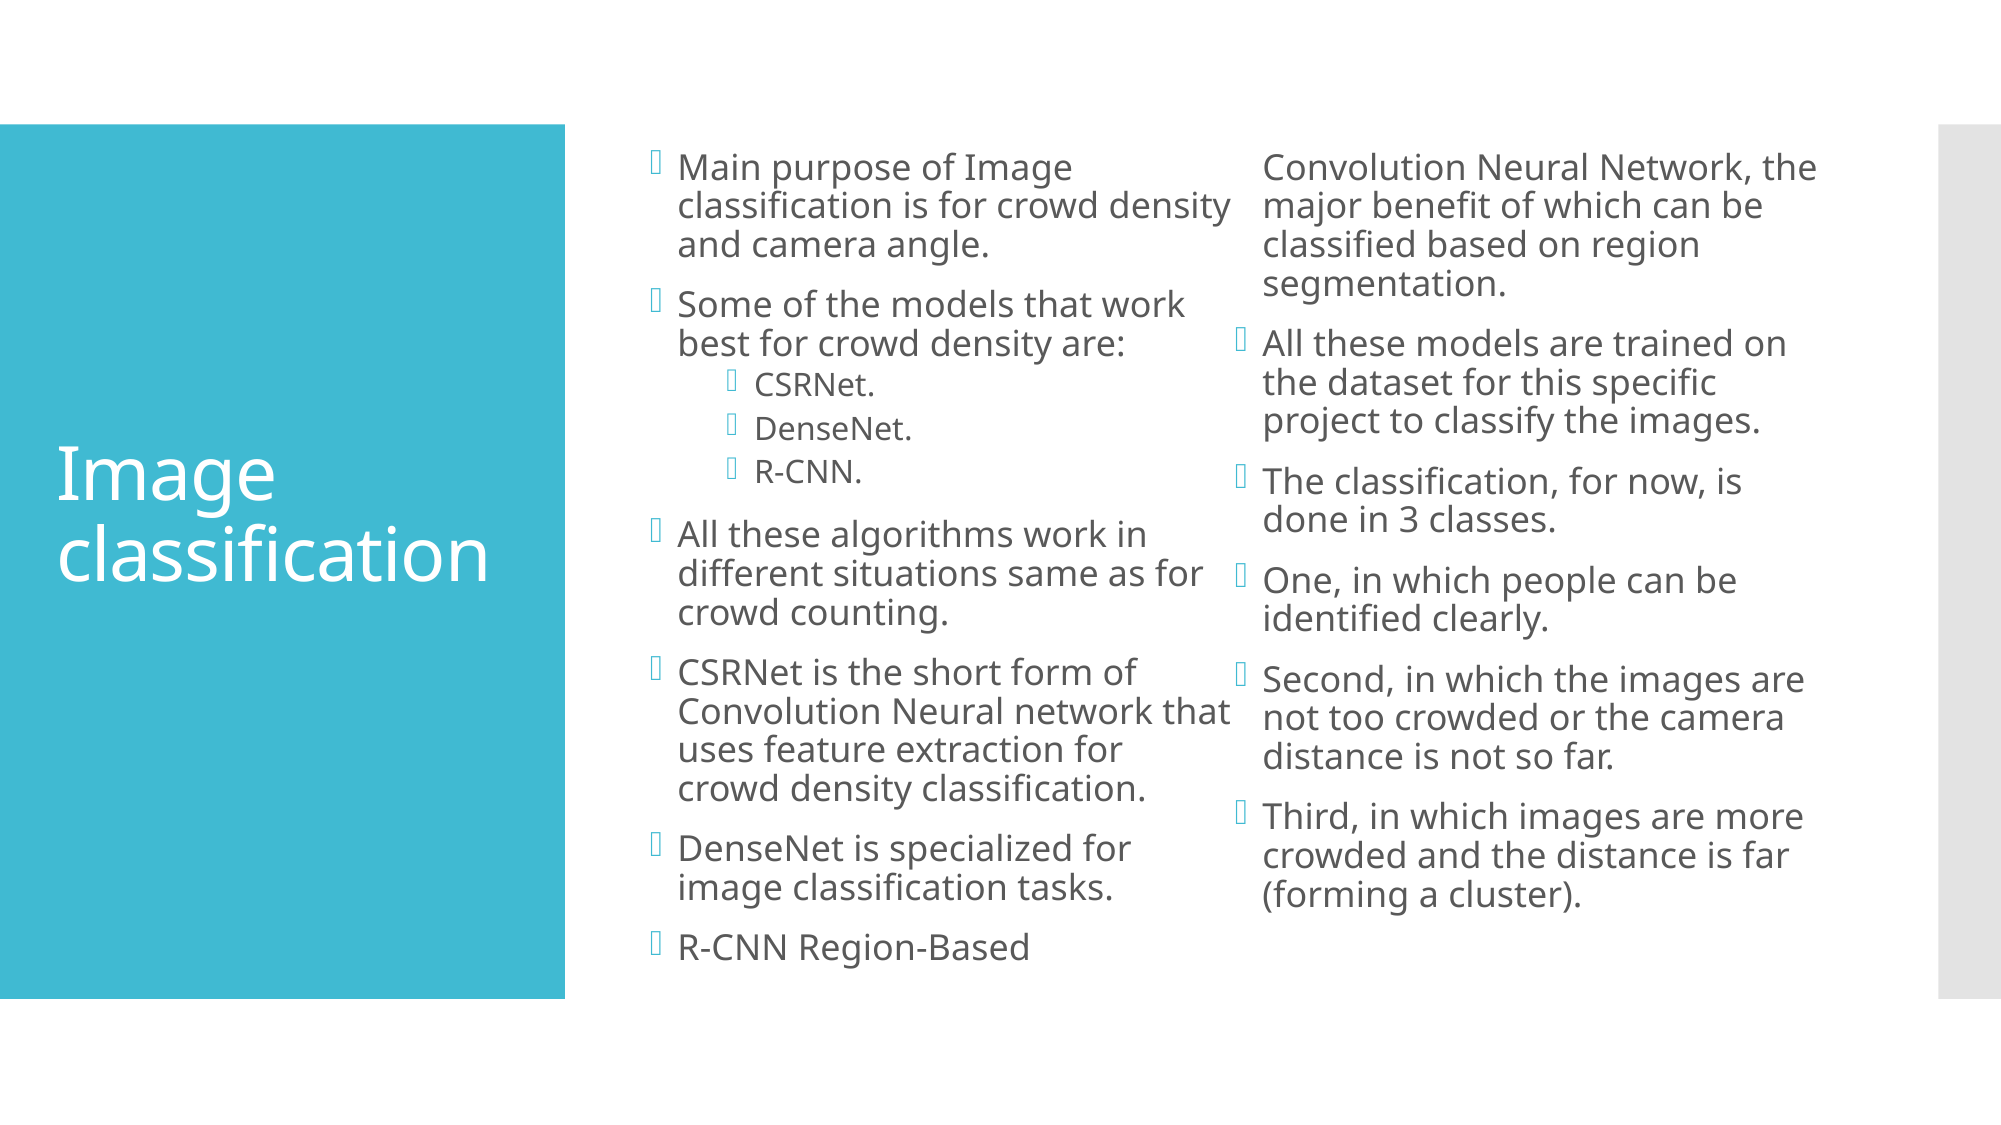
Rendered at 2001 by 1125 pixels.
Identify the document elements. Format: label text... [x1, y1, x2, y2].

list Main purpose of Image classification is for crowd density and camera angle. Some of the models that work best for crowd density are: CSRNet. DenseNet. R-CNN. All these algorithms work in different situations same as for crowd counting. CSRNet is the short form of Convolution Neural network that uses feature extraction for crowd density classification. DenseNet is specialized for image classification tasks. R-CNN Region-Based Convolution Neural Network, the major benefit of which can be classified based on region segmentation. All these models are trained on the dataset for this specific project to classify the images. The classification, for now, is done in 3 classes. One, in which people can be identified clearly. Second, in which the images are not too crowded or the camera distance is not so far. Third, in which images are more crowded and the distance is far (forming a cluster). [634, 141, 1835, 982]
title Image classification [41, 184, 525, 940]
